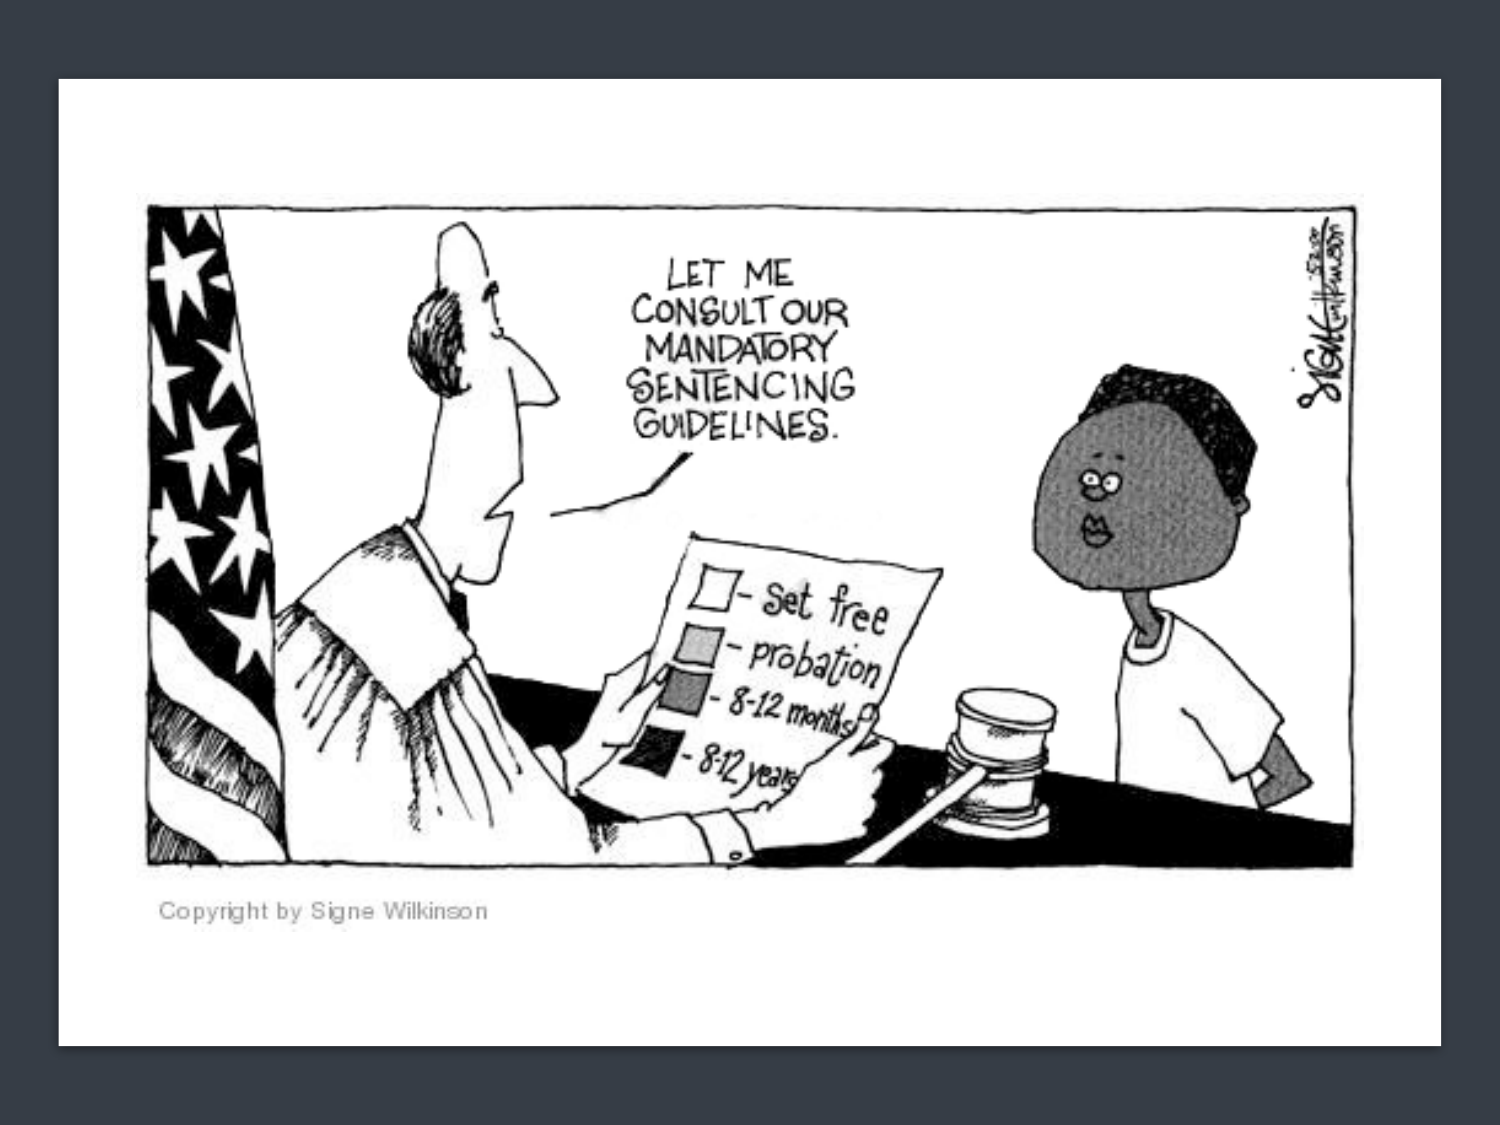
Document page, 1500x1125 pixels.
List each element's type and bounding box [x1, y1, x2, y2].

text_box [57, 77, 1443, 1048]
text_box [0, 0, 1500, 1125]
list [136, 193, 1364, 932]
